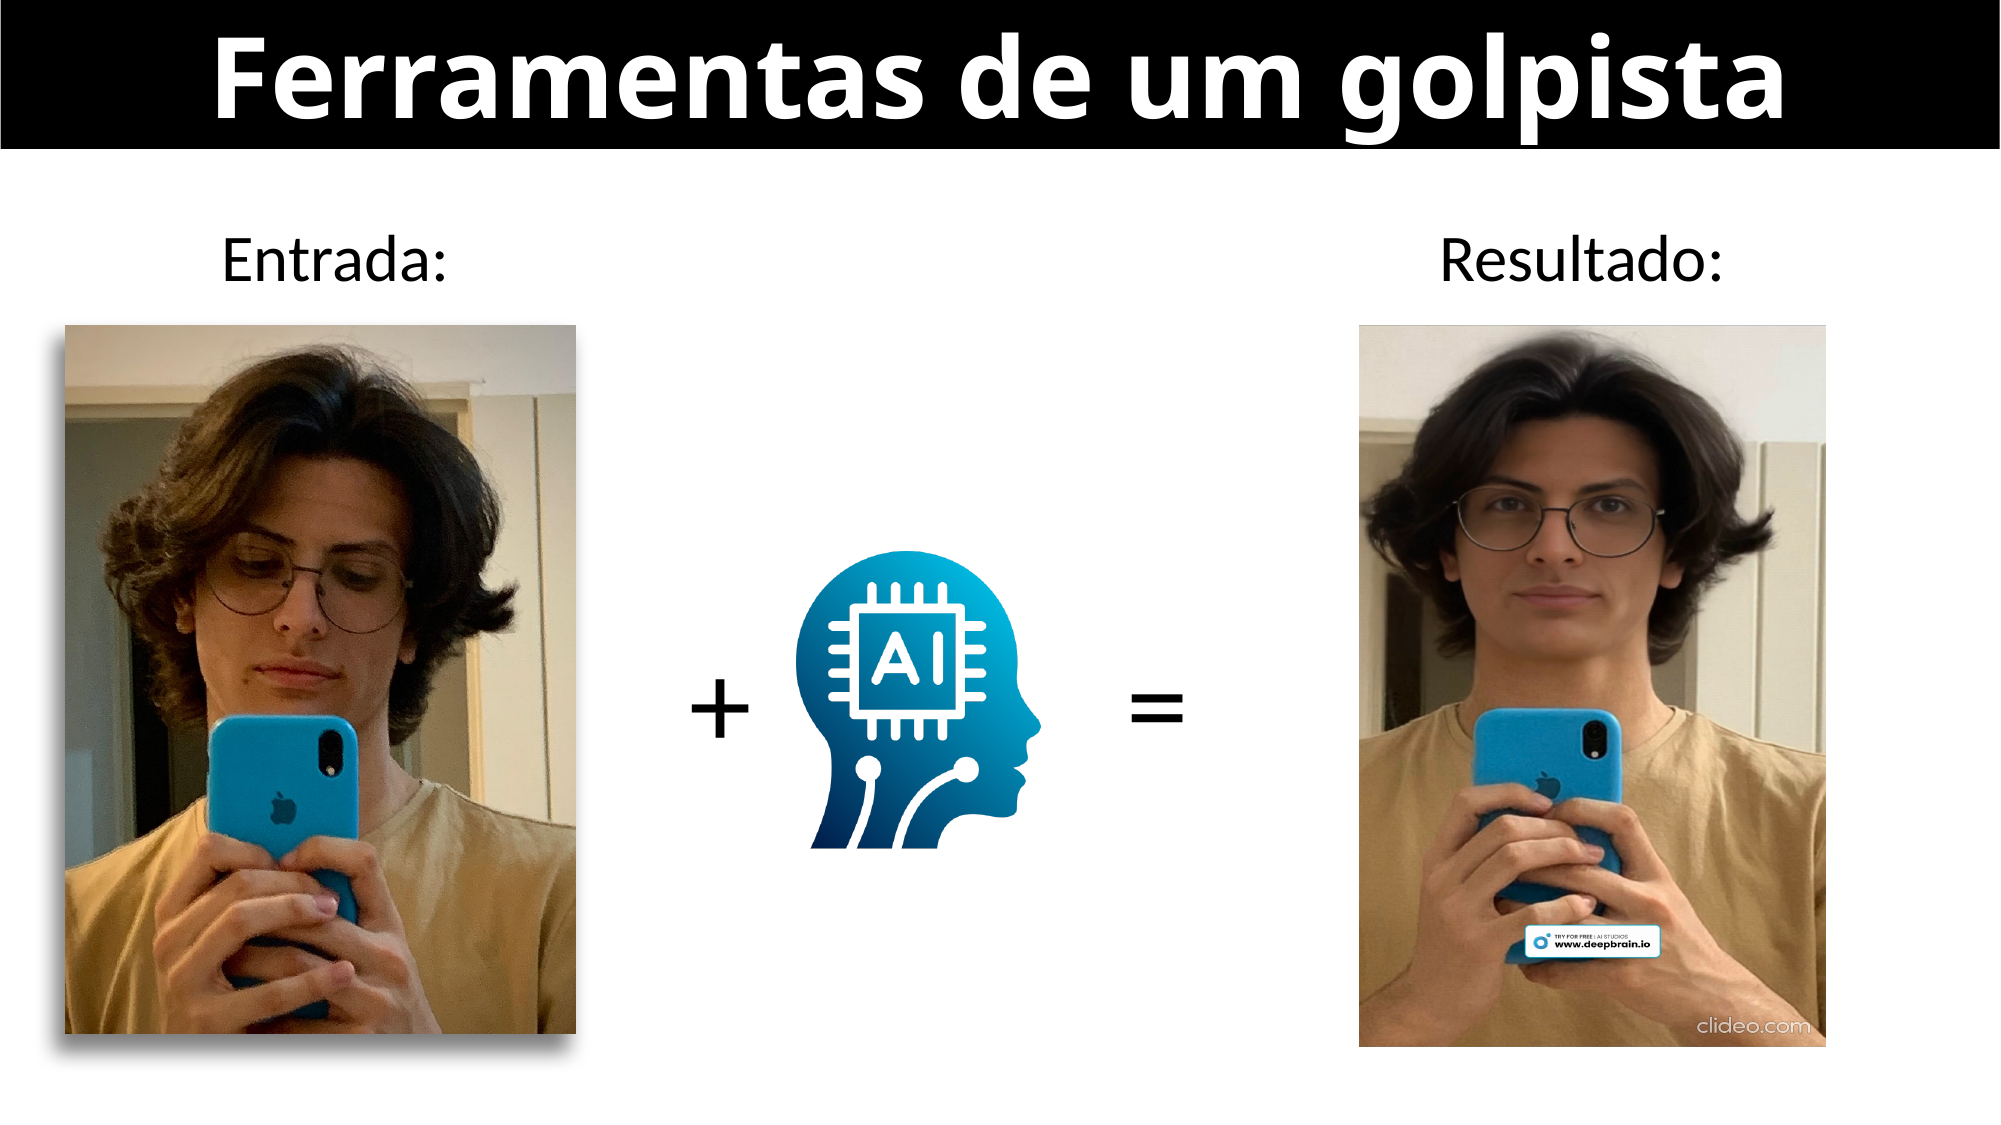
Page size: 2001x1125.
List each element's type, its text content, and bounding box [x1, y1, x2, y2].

text_box Ferramentas de um golpista [0, 0, 2000, 149]
picture [65, 325, 576, 1034]
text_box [1358, 324, 1827, 1048]
picture [764, 546, 1071, 853]
text_box Resultado: [1424, 207, 1762, 303]
text_box + [674, 615, 764, 781]
text_box Entrada: [206, 207, 544, 303]
text_box = [1112, 615, 1239, 781]
